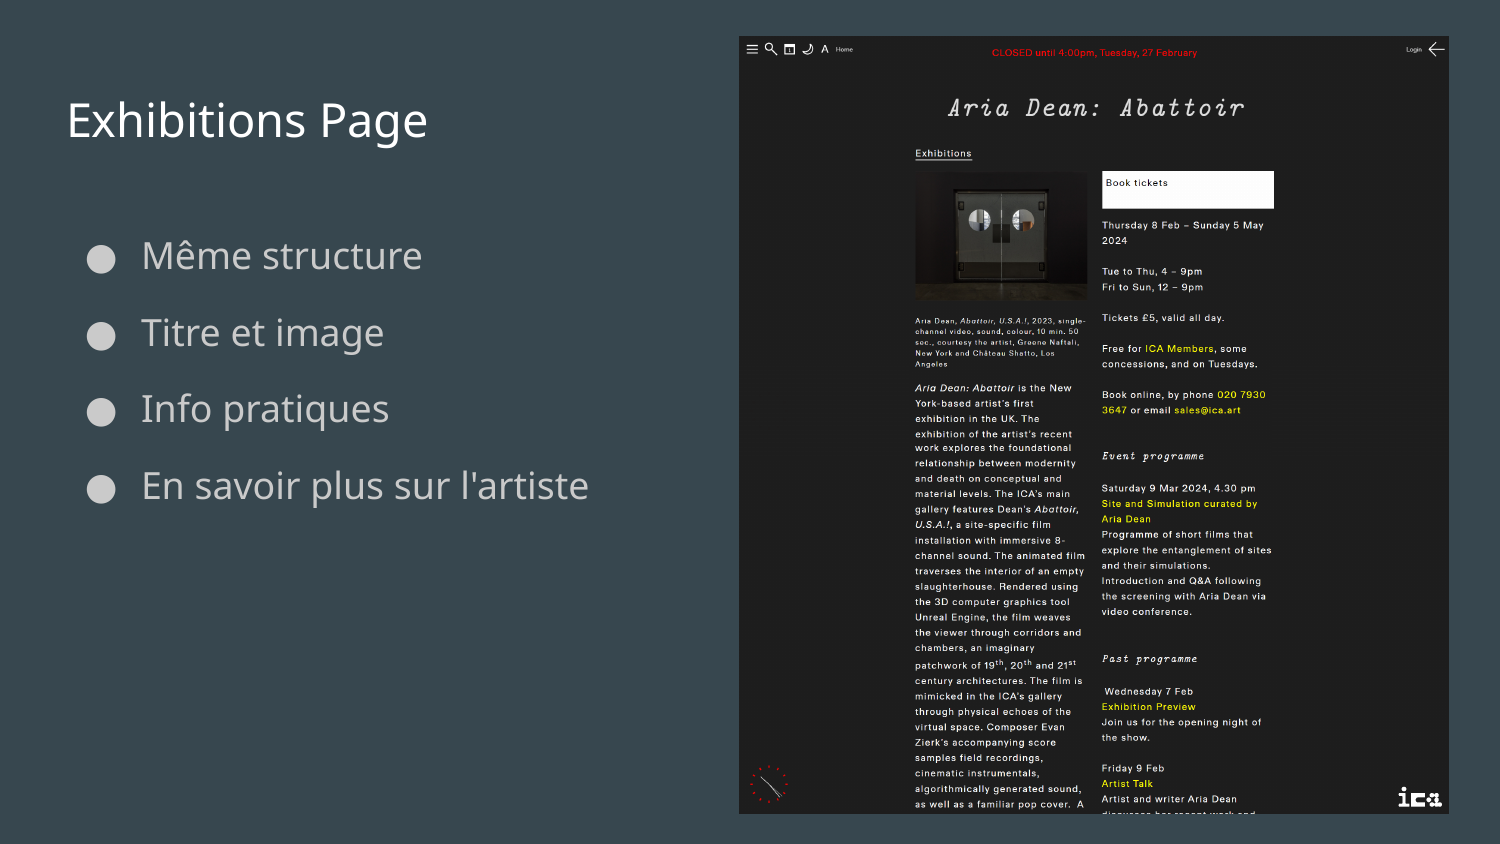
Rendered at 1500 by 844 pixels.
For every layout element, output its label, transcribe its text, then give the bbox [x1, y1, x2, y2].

picture [739, 36, 1450, 814]
title Exhibitions Page [51, 72, 734, 167]
list Même structure Titre et image Info pratiques En savoir plus sur l'artiste [51, 189, 724, 750]
